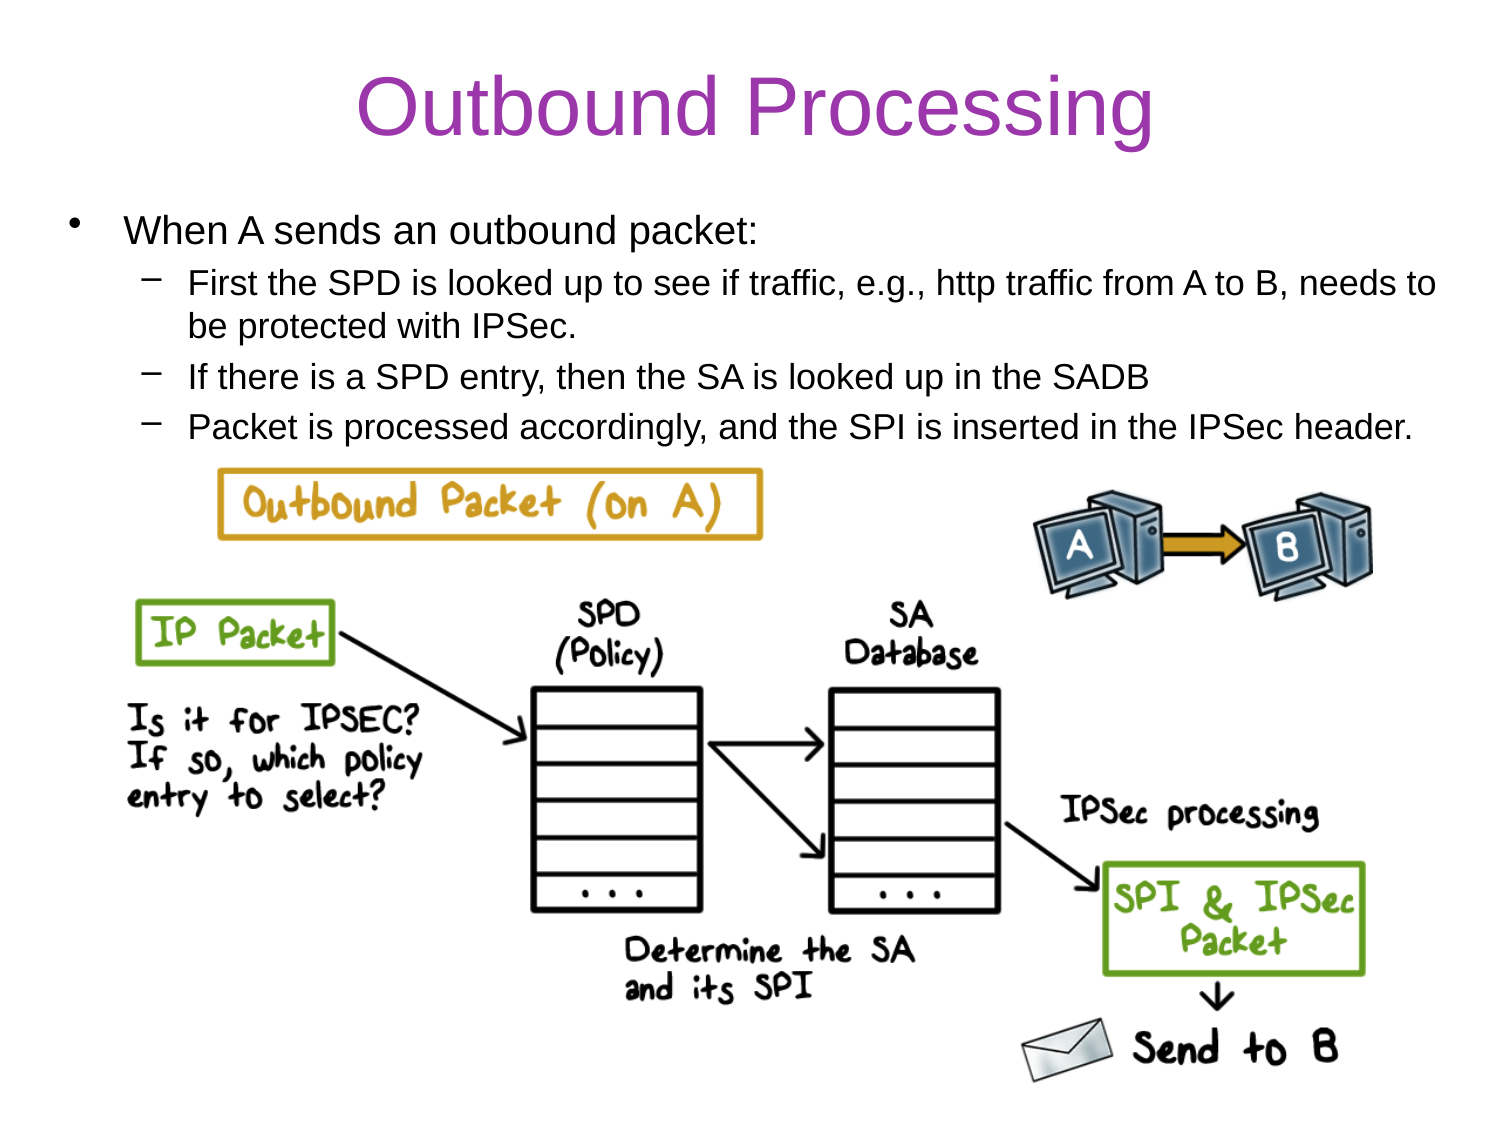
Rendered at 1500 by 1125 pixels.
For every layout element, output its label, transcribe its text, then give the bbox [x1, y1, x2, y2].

title Outbound Processing [52, 30, 1459, 174]
list When A sends an outbound packet: First the SPD is looked up to see if traffic, e.g., http traffic from A to B, needs to be protected with IPSec. If there is a SPD entry, then the SA is looked up in the SADB Packet is processed accordingly, and the SPI is inserted in the IPSec header. [52, 196, 1459, 469]
picture [126, 467, 1374, 1104]
